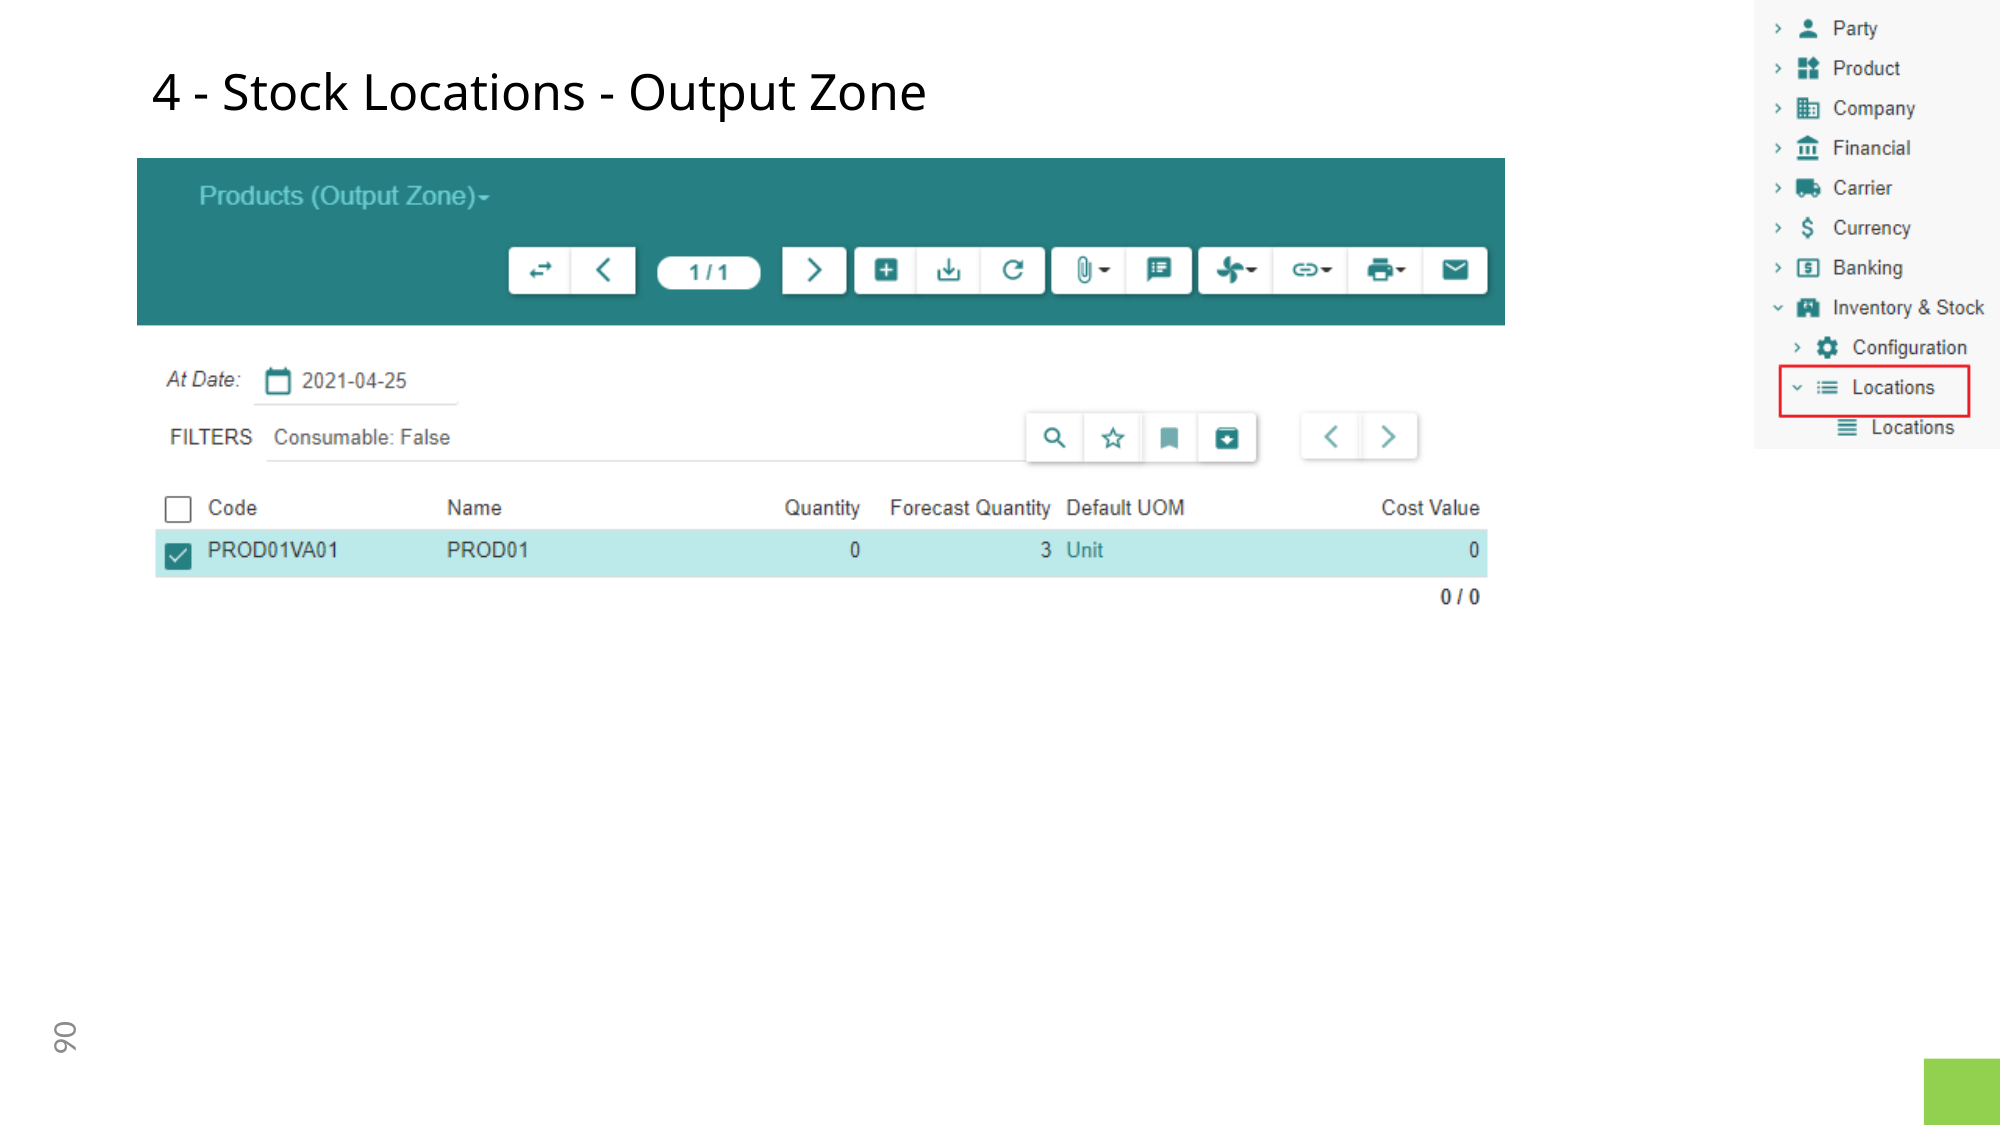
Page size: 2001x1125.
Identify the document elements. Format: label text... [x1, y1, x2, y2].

slide_number 90 [32, 969, 93, 1108]
picture [1754, 0, 2000, 449]
text_box [1923, 1058, 2000, 1125]
title 4 - Stock Locations - Output Zone [137, 59, 1754, 136]
picture [137, 158, 1505, 614]
